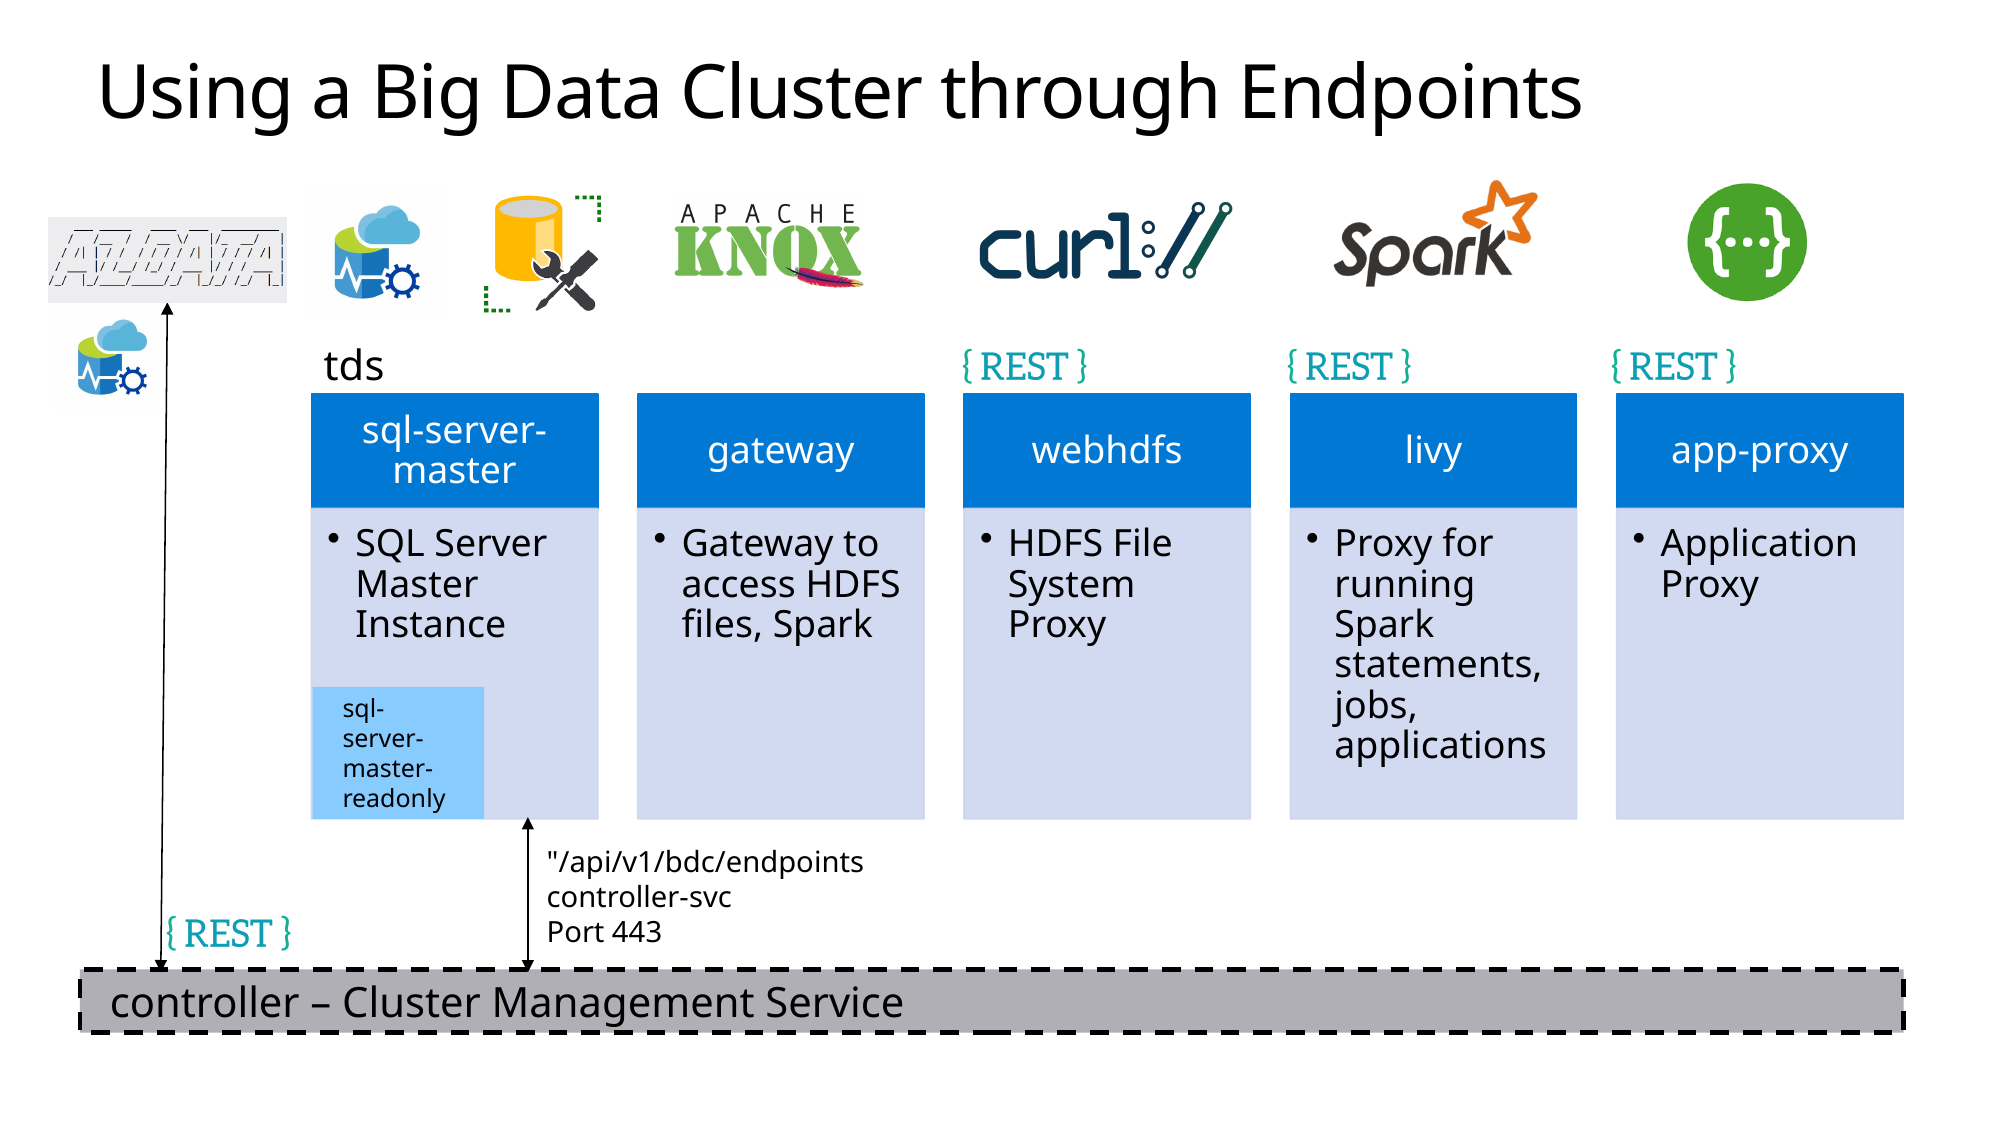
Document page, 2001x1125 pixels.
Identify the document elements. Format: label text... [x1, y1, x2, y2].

picture [168, 906, 298, 960]
picture [955, 339, 1093, 393]
picture [1309, 177, 1549, 326]
picture [1605, 339, 1743, 393]
picture [1678, 173, 1816, 311]
picture [48, 217, 287, 413]
picture [484, 194, 601, 314]
text_box tds [323, 338, 385, 371]
title Using a Big Data Cluster through Endpoints [96, 43, 1904, 135]
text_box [160, 303, 168, 973]
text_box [310, 371, 1904, 842]
picture [1280, 339, 1418, 393]
picture [976, 198, 1238, 286]
text_box "/api/v1/bdc/endpoints controller-svc Port 443 [546, 843, 865, 948]
picture [672, 197, 865, 288]
text_box controller – Cluster Management Service [79, 969, 1904, 1033]
picture [305, 183, 442, 321]
